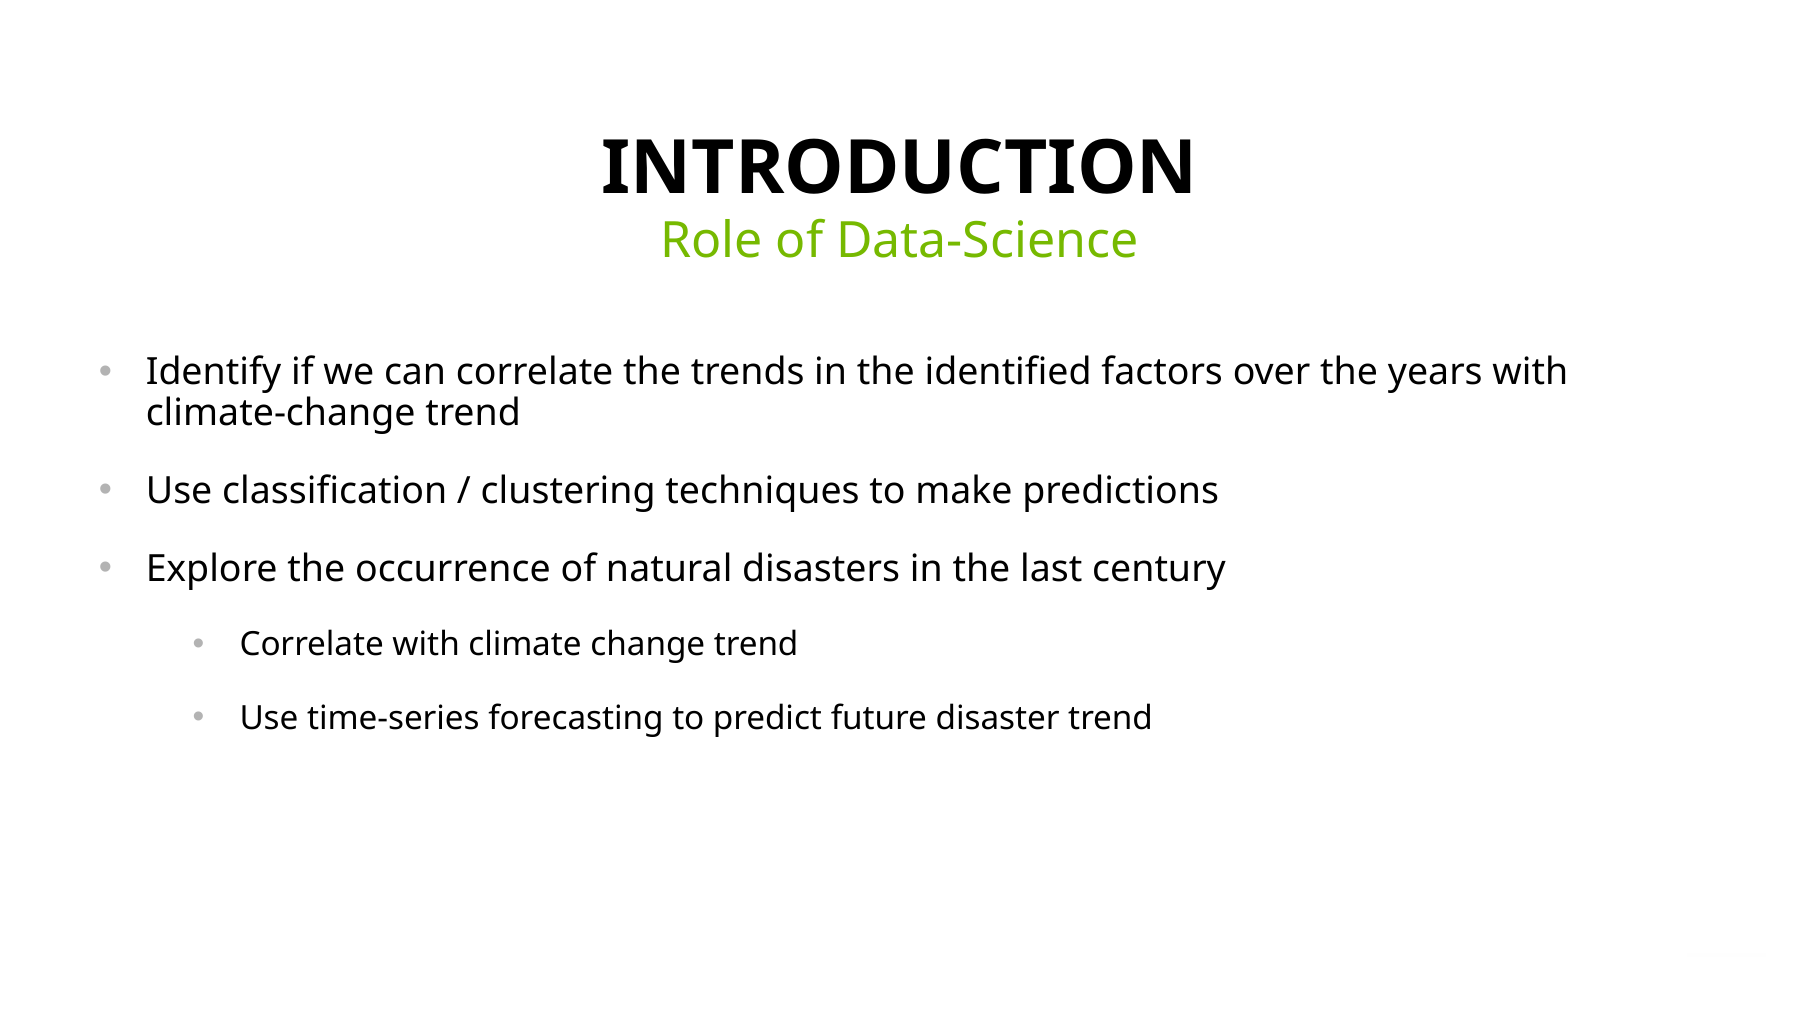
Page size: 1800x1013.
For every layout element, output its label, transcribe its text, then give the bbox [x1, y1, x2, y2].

list Role of Data-Science [81, 206, 1719, 294]
title Introduction [81, 120, 1719, 206]
list Identify if we can correlate the trends in the identified factors over the years with climate-change trend Use classification / clustering techniques to make predictions Explore the occurrence of natural disasters in the last century Correlate with climate change trend Use time-series forecasting to predict future disaster trend [83, 344, 1717, 952]
